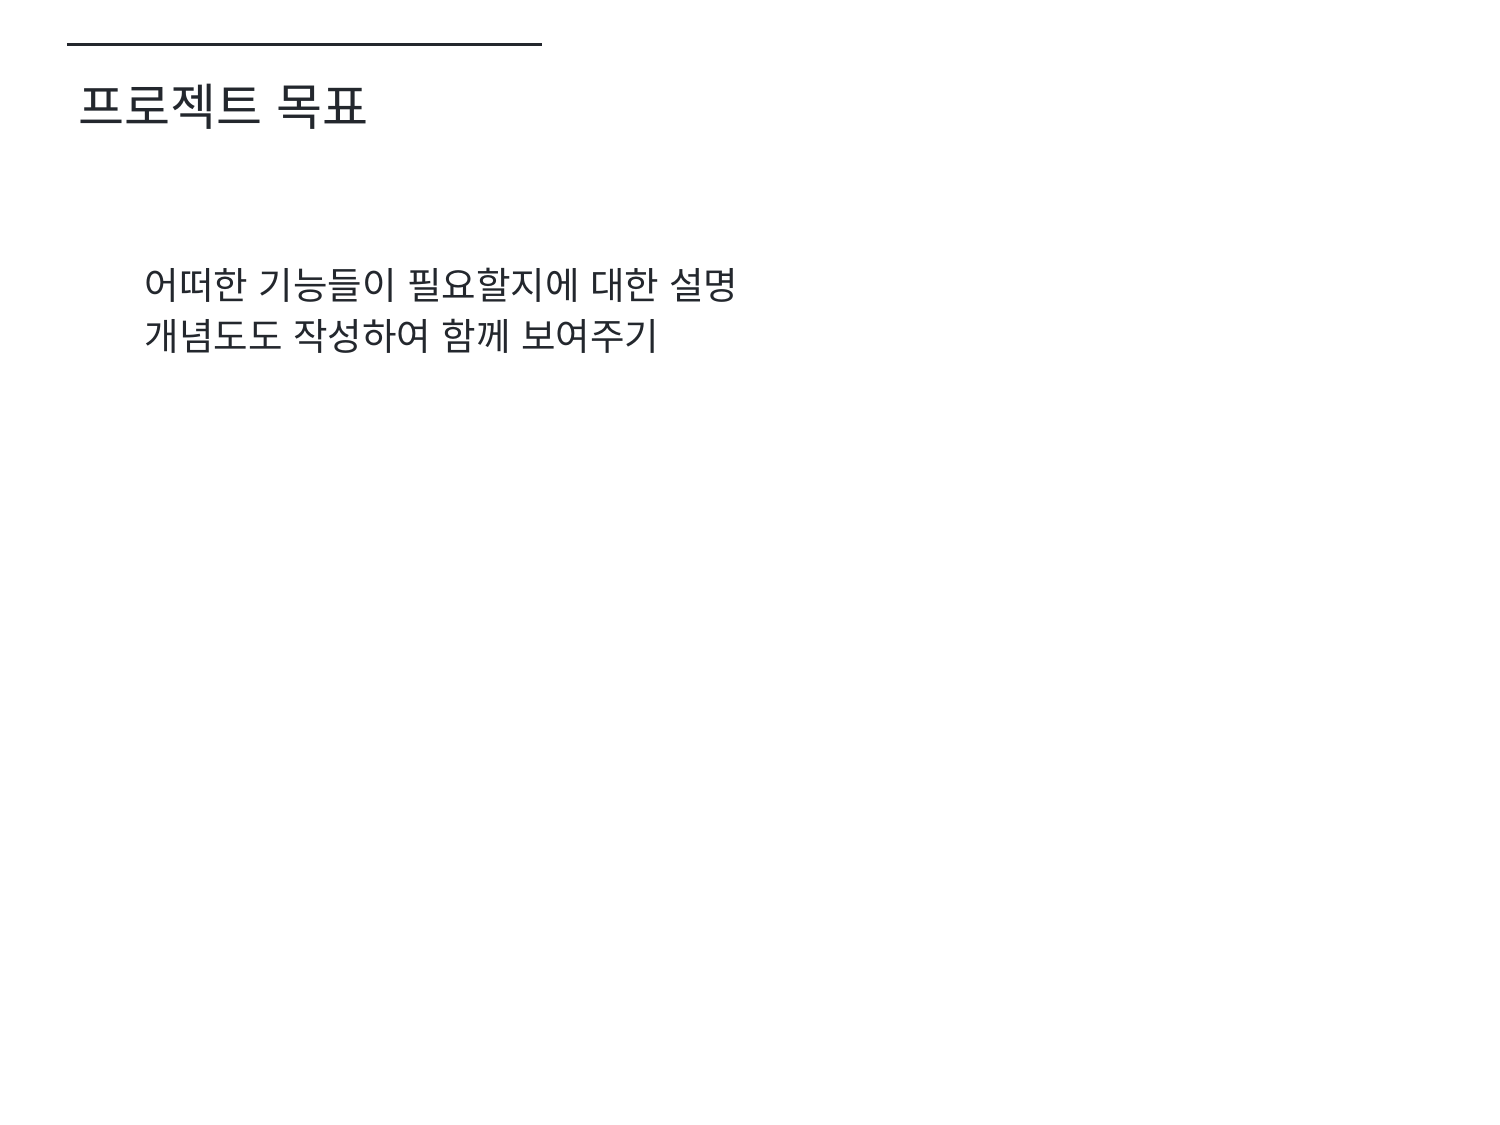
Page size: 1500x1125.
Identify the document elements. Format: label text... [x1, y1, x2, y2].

text_box 프로젝트 목표 [66, 76, 490, 211]
text_box 어떠한 기능들이 필요할지에 대한 설명 개념도도 작성하여 함께 보여주기 [100, 260, 1400, 367]
